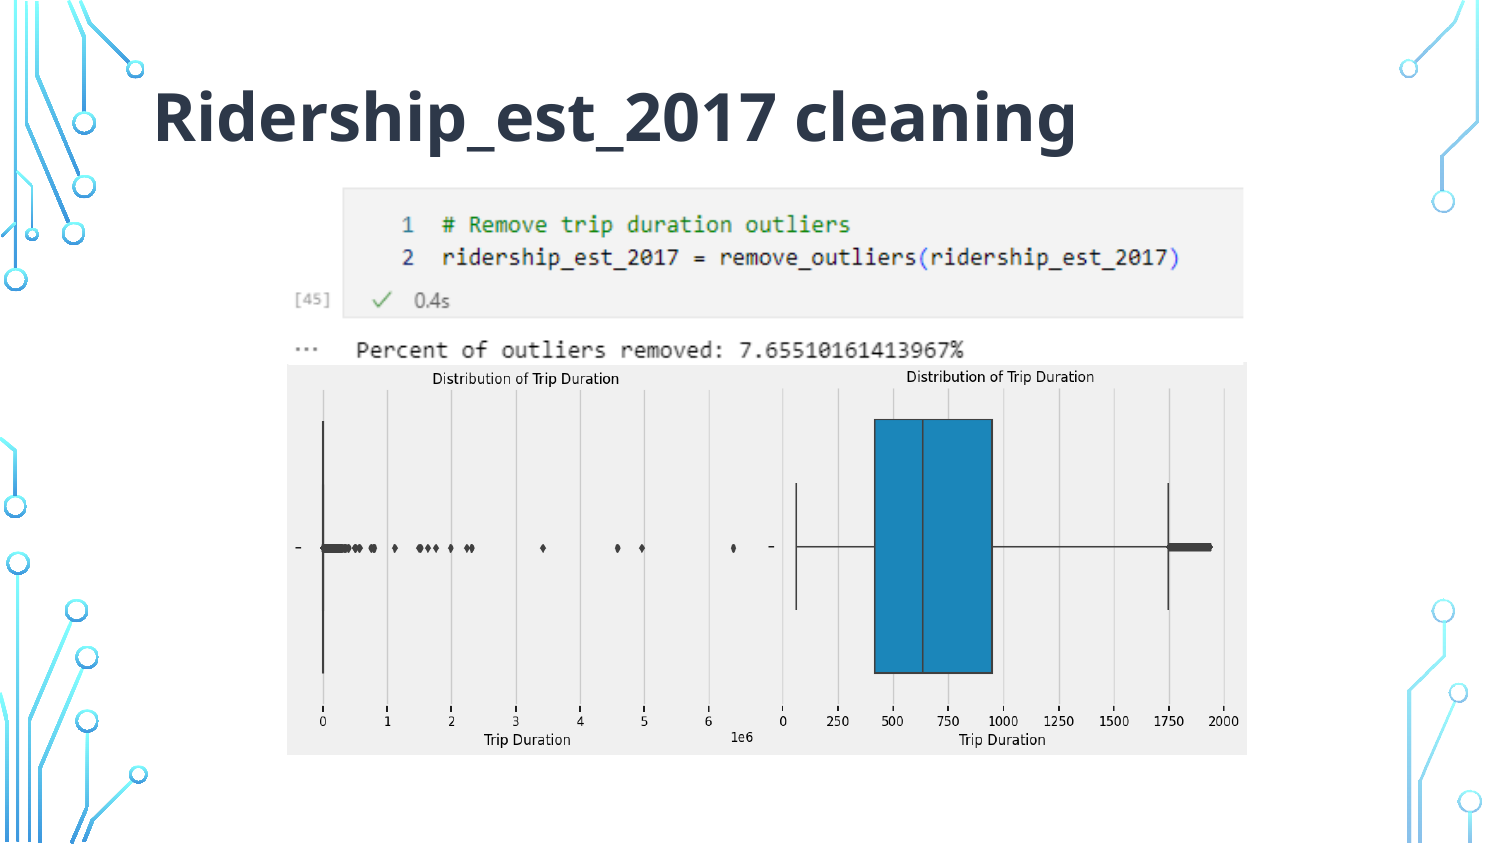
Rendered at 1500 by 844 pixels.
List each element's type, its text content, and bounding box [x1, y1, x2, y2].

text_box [287, 179, 1247, 755]
text_box Ridership_est_2017 cleaning [137, 59, 1500, 278]
